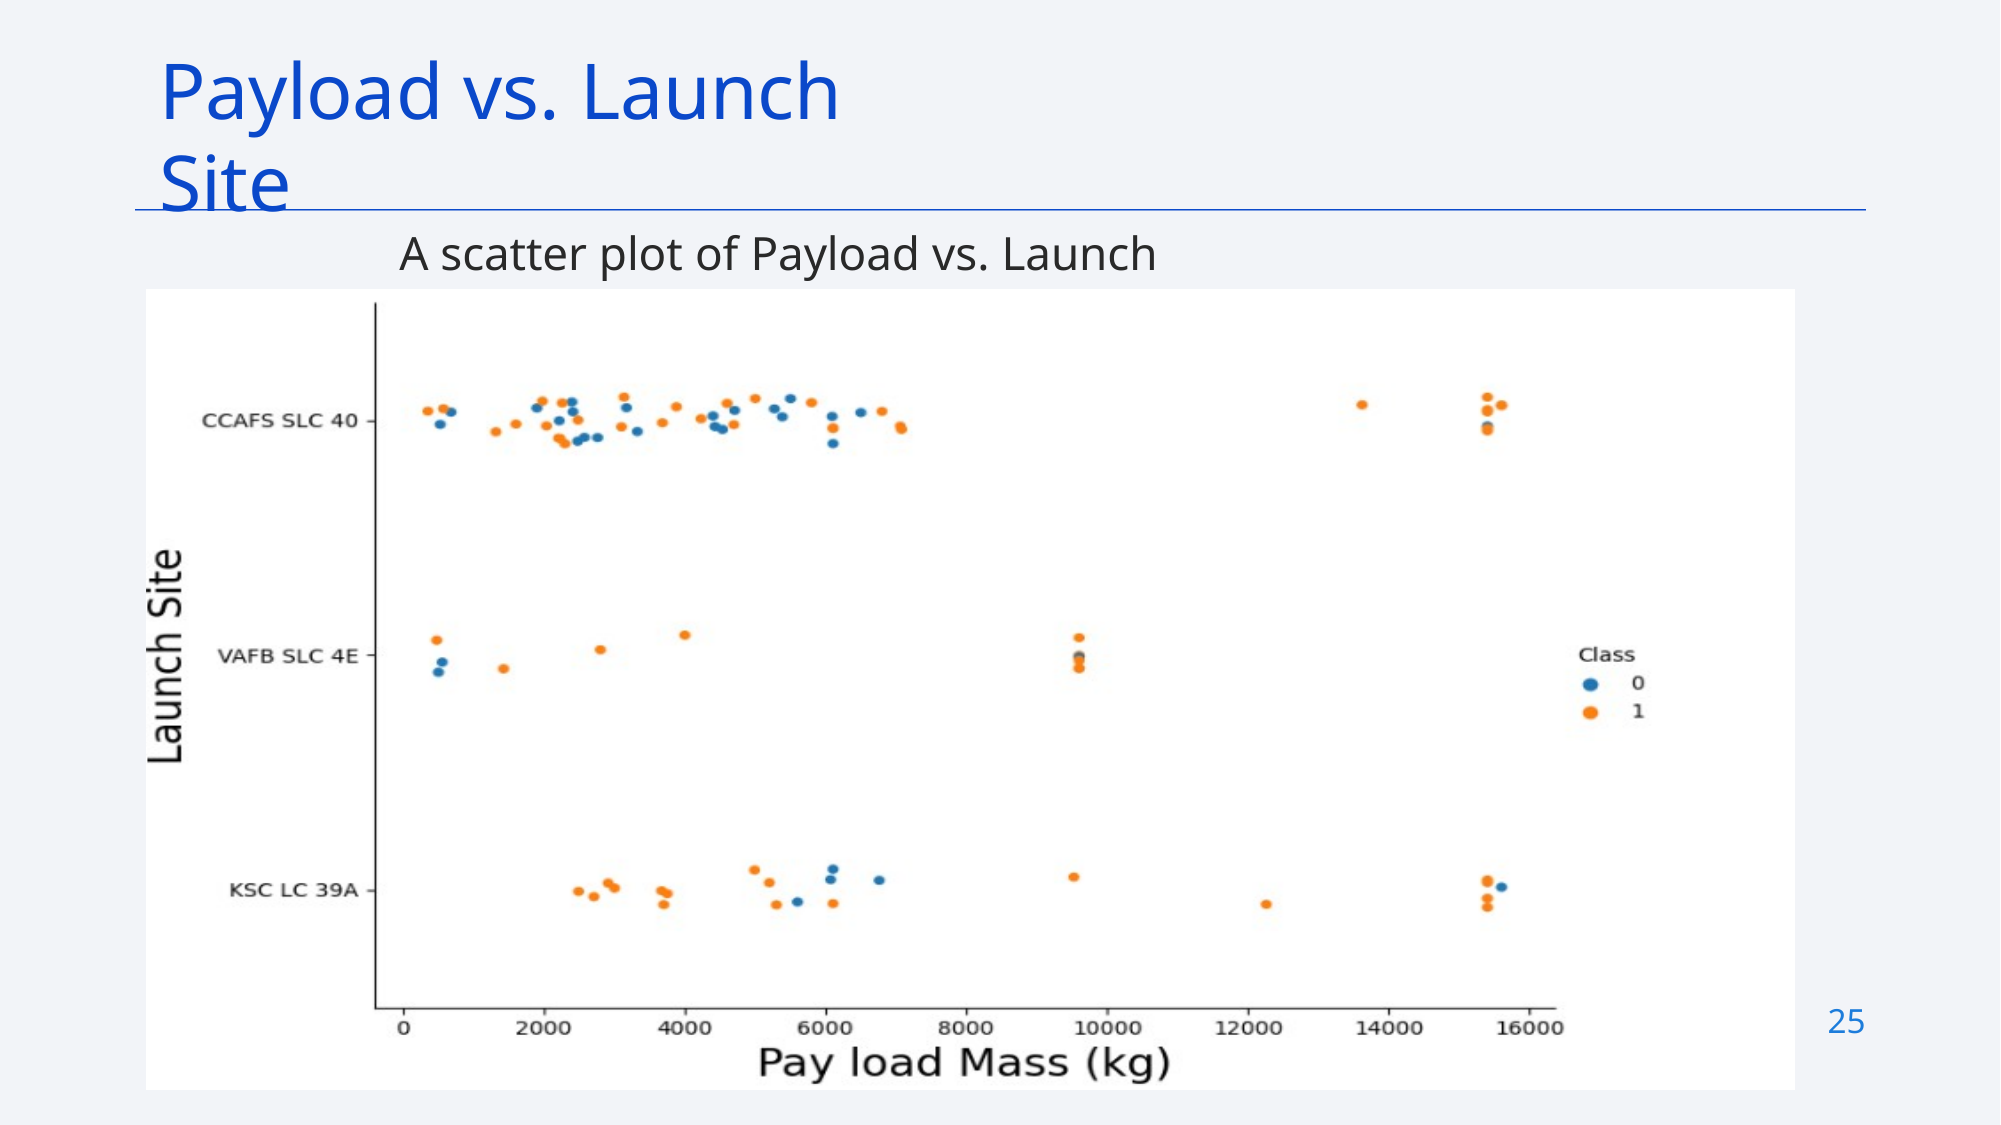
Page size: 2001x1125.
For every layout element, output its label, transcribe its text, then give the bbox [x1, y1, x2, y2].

picture [0, 0, 2000, 1125]
slide_number 25 [1821, 995, 1871, 1125]
text_box Payload vs. Launch Site [157, 40, 989, 227]
text_box A scatter plot of Payload vs. Launch Site [397, 222, 1225, 289]
